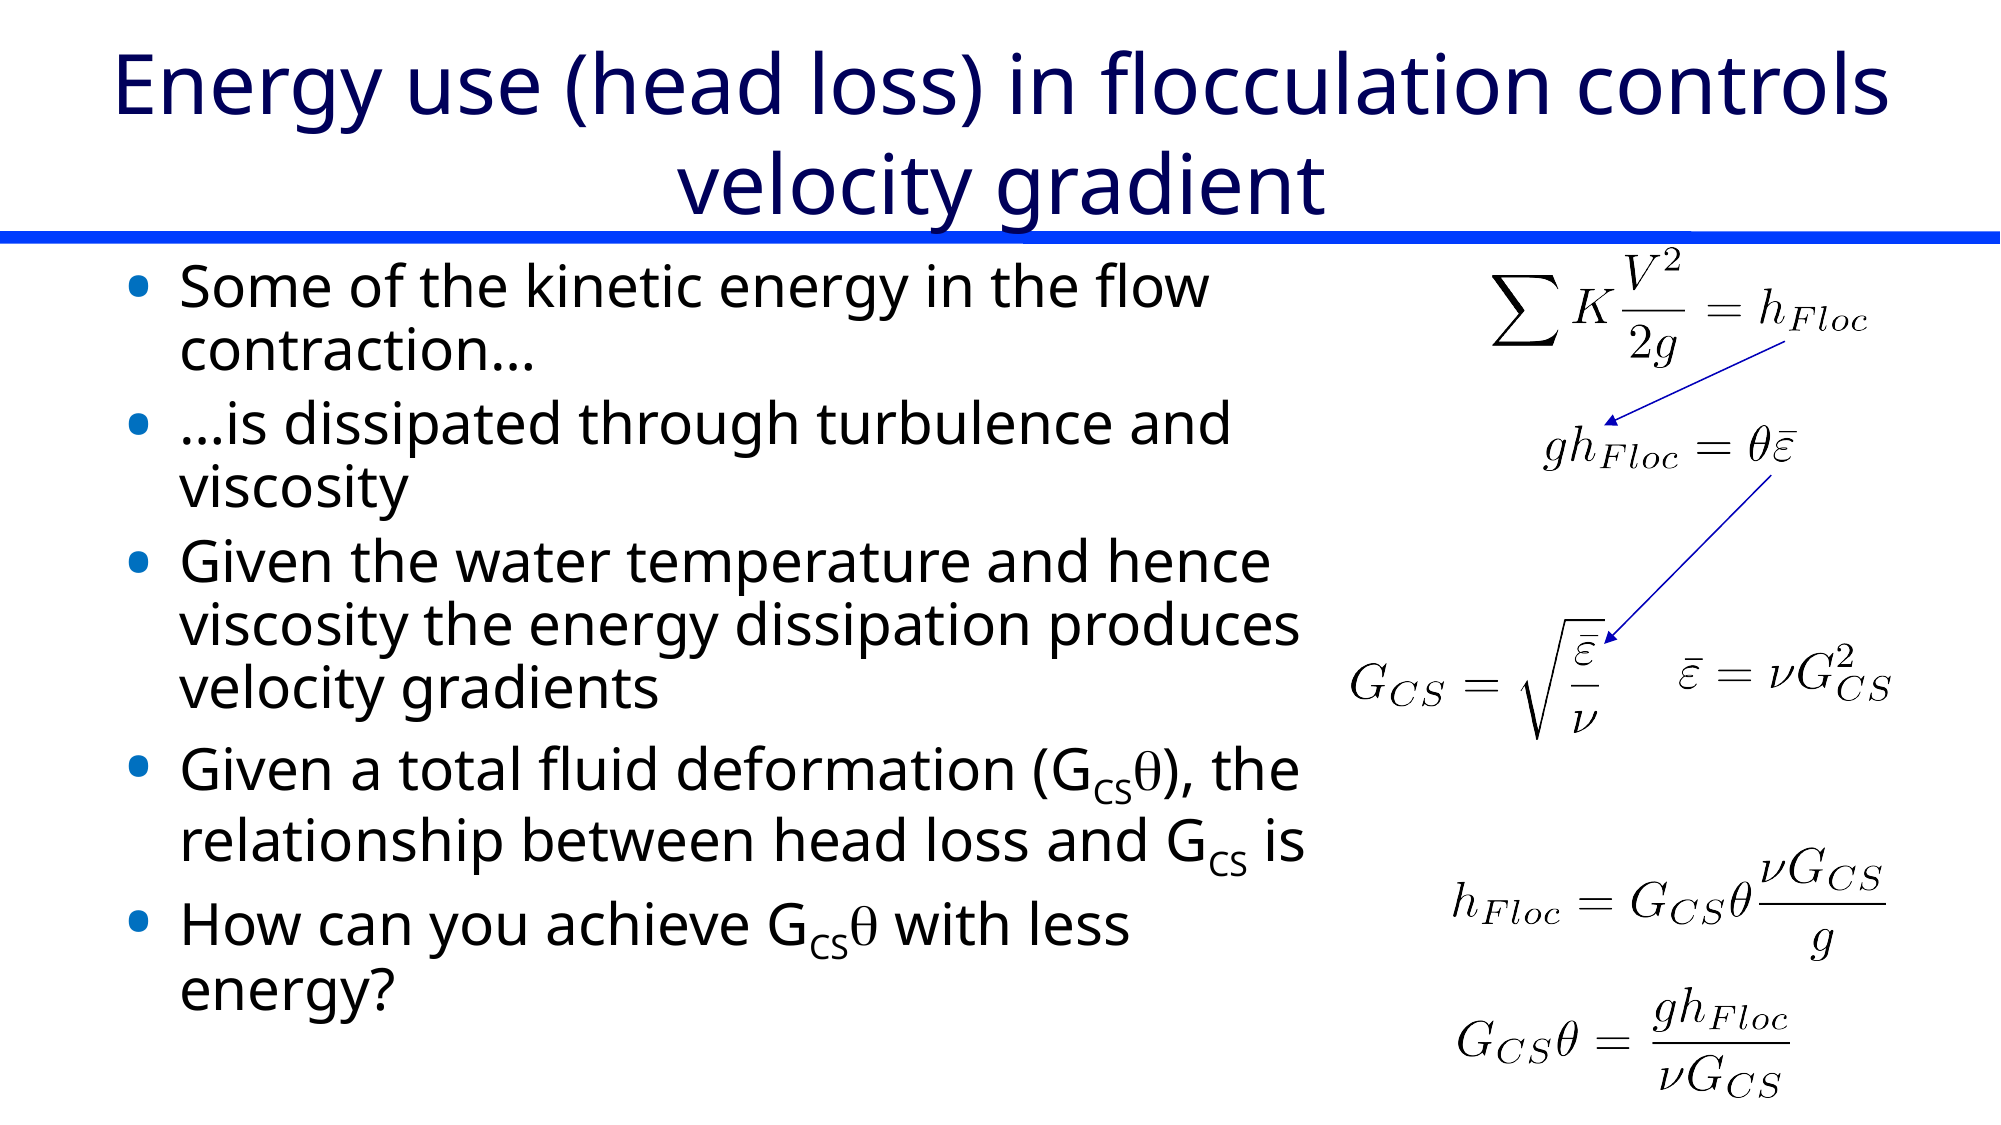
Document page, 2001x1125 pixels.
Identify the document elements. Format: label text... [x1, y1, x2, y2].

picture [1492, 247, 1867, 368]
picture [1452, 847, 1886, 961]
picture [1351, 619, 1605, 740]
picture [1458, 987, 1790, 1099]
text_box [1603, 340, 1786, 426]
list Some of the kinetic energy in the flow contraction… …is dissipated through turbulence and viscosity Given the water temperature and hence viscosity the energy dissipation produces velocity gradients Given a total fluid deformation (GCSq), the relationship between head loss and GCS is How can you achieve GCSq with less energy? [107, 249, 1348, 993]
title Energy use (head loss) in flocculation controls velocity gradient [75, 37, 1930, 225]
picture [1679, 643, 1891, 702]
picture [1543, 424, 1797, 471]
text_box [1603, 474, 1772, 645]
